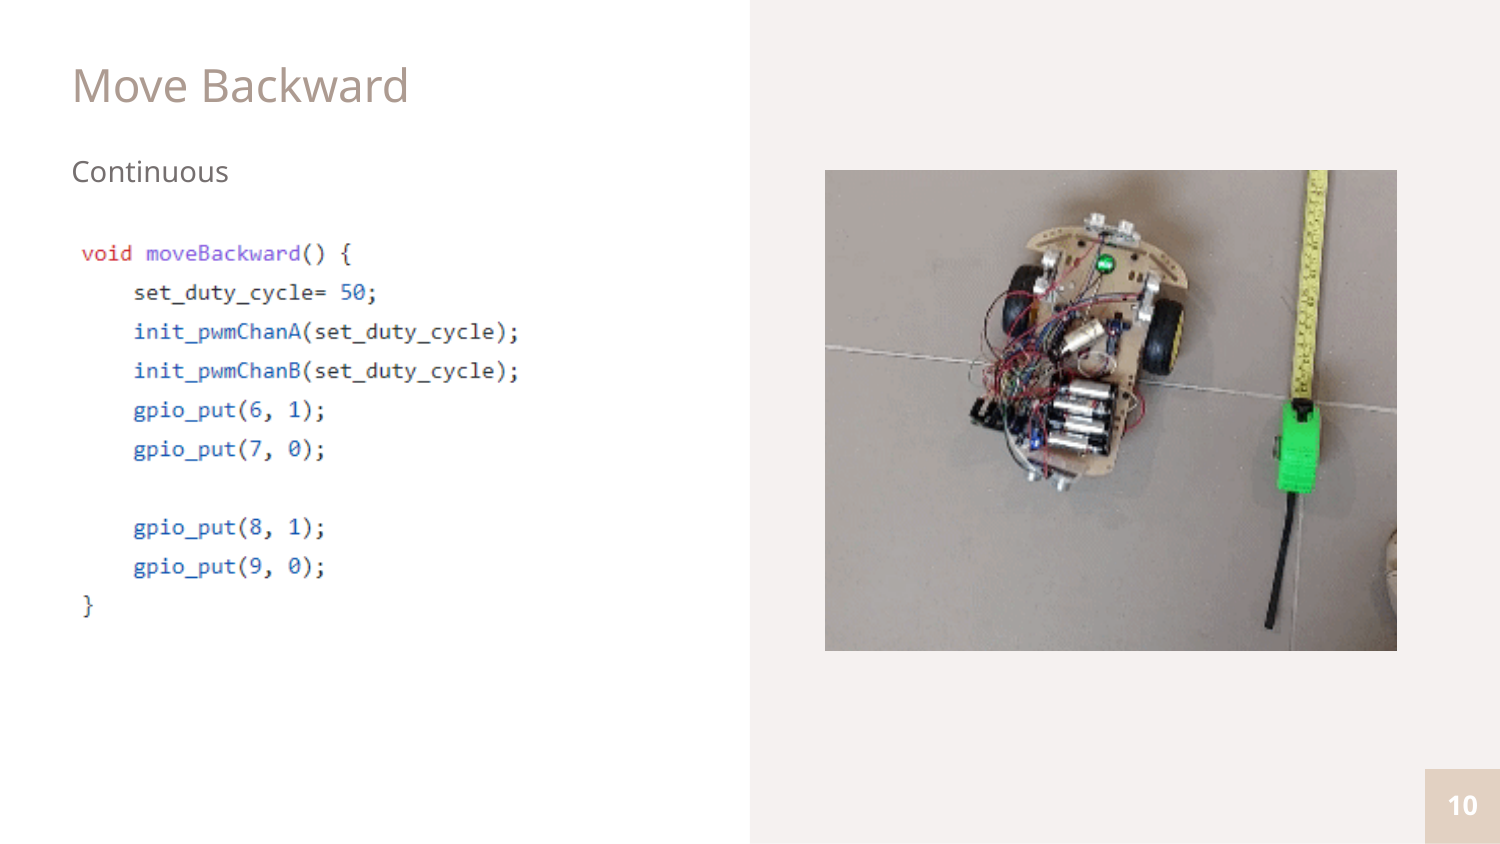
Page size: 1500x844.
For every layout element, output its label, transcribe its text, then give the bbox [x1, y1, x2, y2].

title Move Backward [71, 57, 666, 113]
picture [824, 169, 1398, 651]
list Continuous [71, 148, 387, 204]
slide_number ‹#› [1425, 769, 1500, 844]
picture [70, 238, 536, 627]
